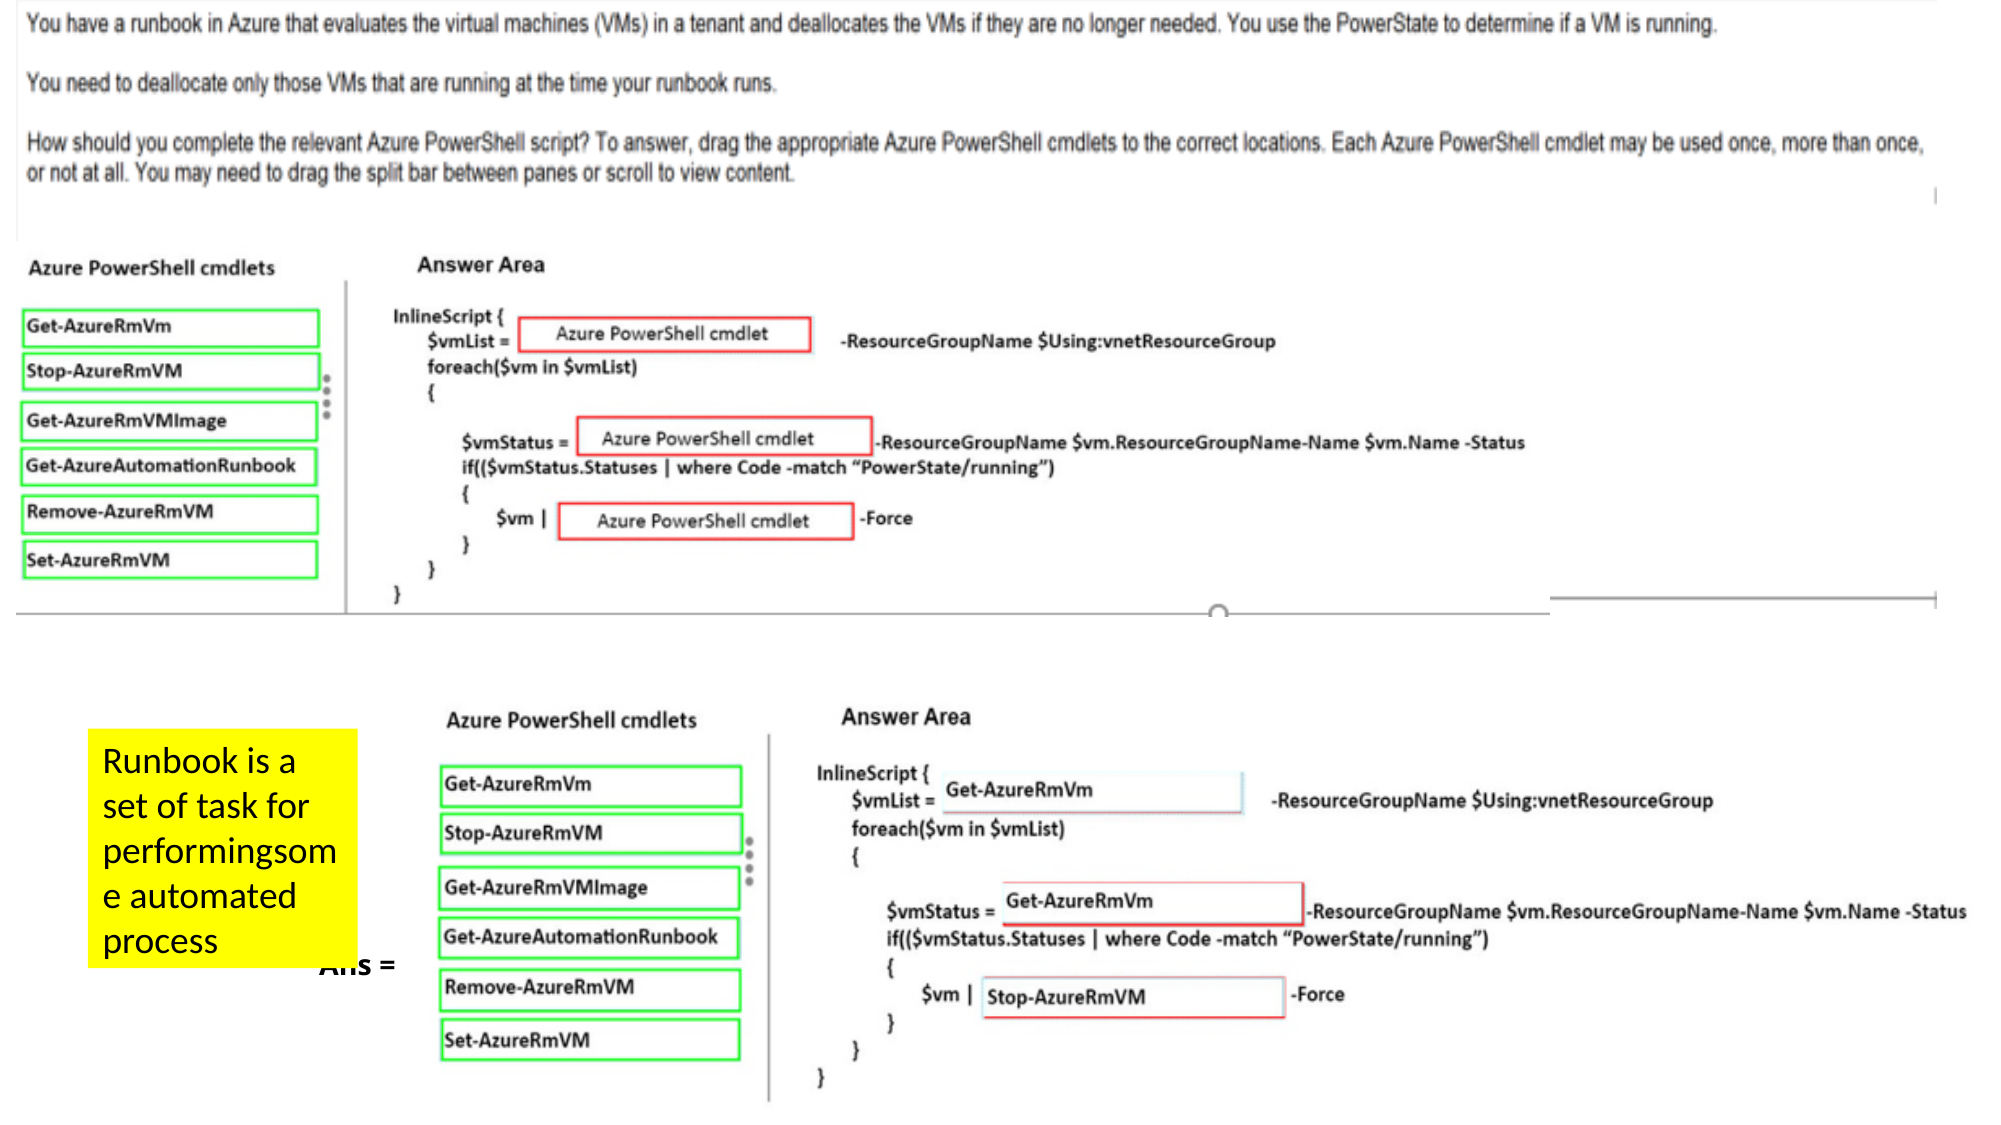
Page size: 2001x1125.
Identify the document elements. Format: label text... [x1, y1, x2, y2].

title Ans = [304, 943, 416, 1085]
picture [416, 700, 1991, 1113]
picture [16, 0, 1937, 617]
text_box Runbook is a set of task for performingsome automated process [87, 728, 358, 969]
